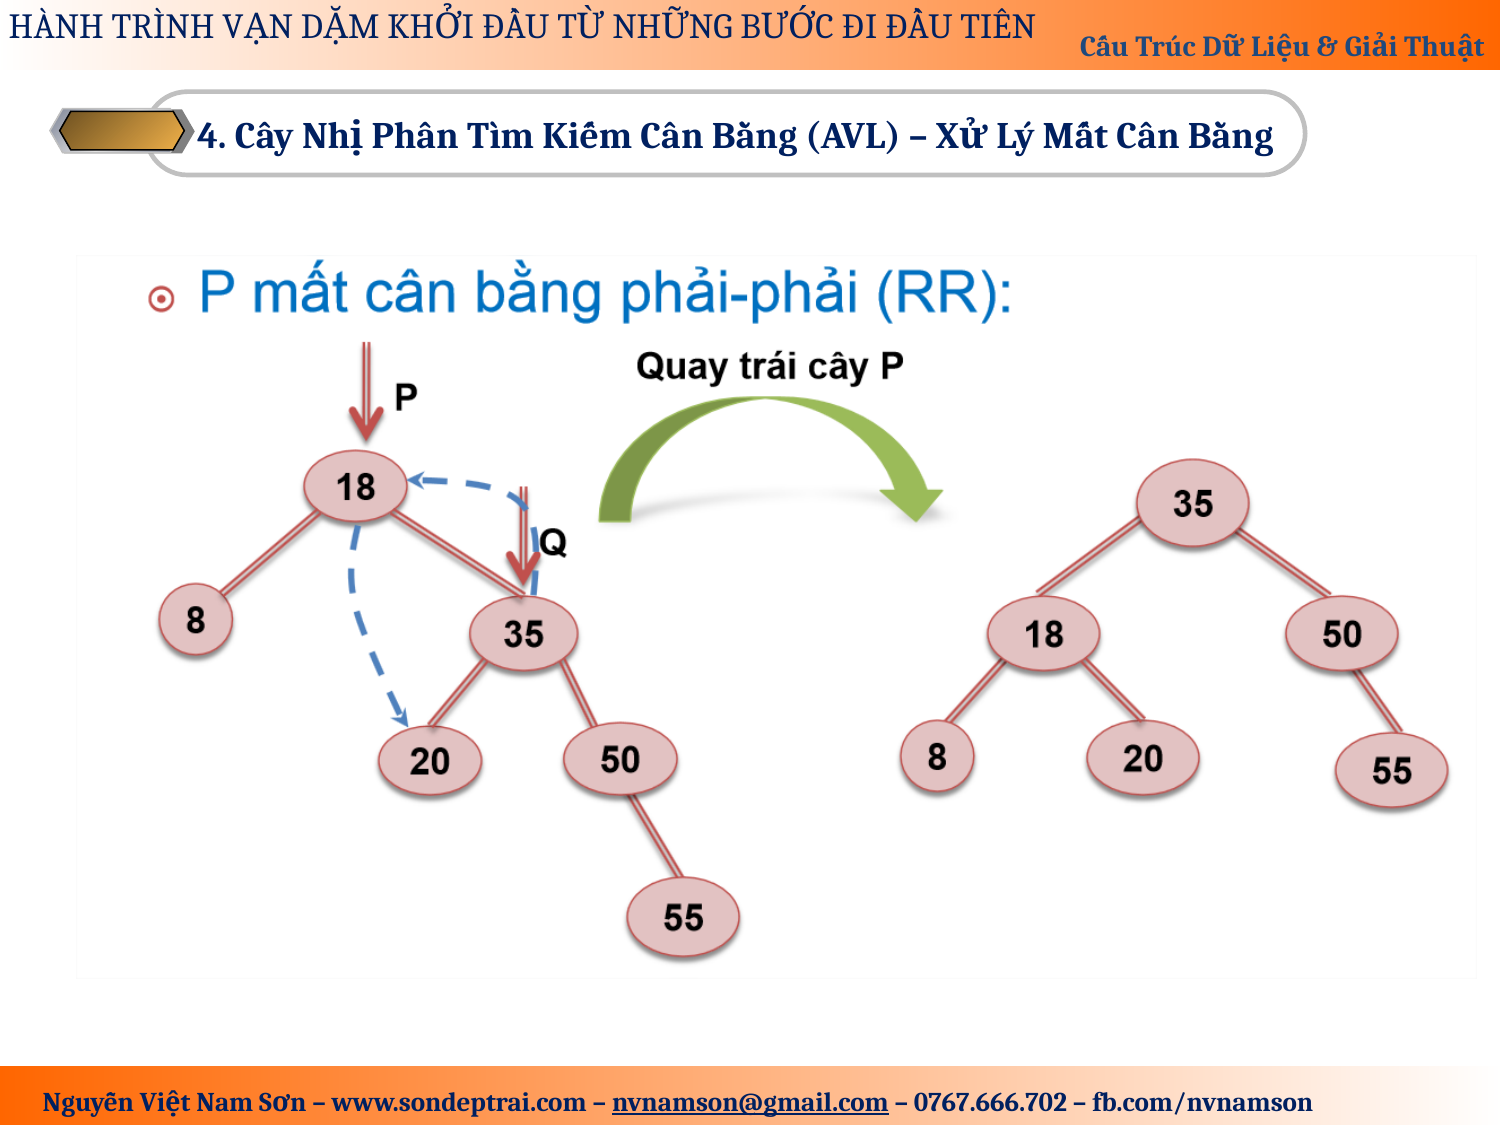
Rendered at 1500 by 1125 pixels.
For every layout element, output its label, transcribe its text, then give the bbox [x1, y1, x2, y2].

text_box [646, 1067, 650, 1099]
text_box 3 [674, 37, 679, 70]
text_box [498, 31, 502, 70]
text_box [498, 0, 502, 21]
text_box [586, 38, 590, 70]
text_box 3 [821, 1067, 826, 1113]
picture [76, 255, 1477, 980]
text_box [49, 91, 1306, 176]
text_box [646, 1100, 650, 1113]
text_box 3 [674, 0, 679, 8]
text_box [646, 1115, 650, 1125]
text_box 3 [674, 10, 680, 36]
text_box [558, 1106, 562, 1125]
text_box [586, 8, 590, 36]
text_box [558, 1067, 562, 1103]
